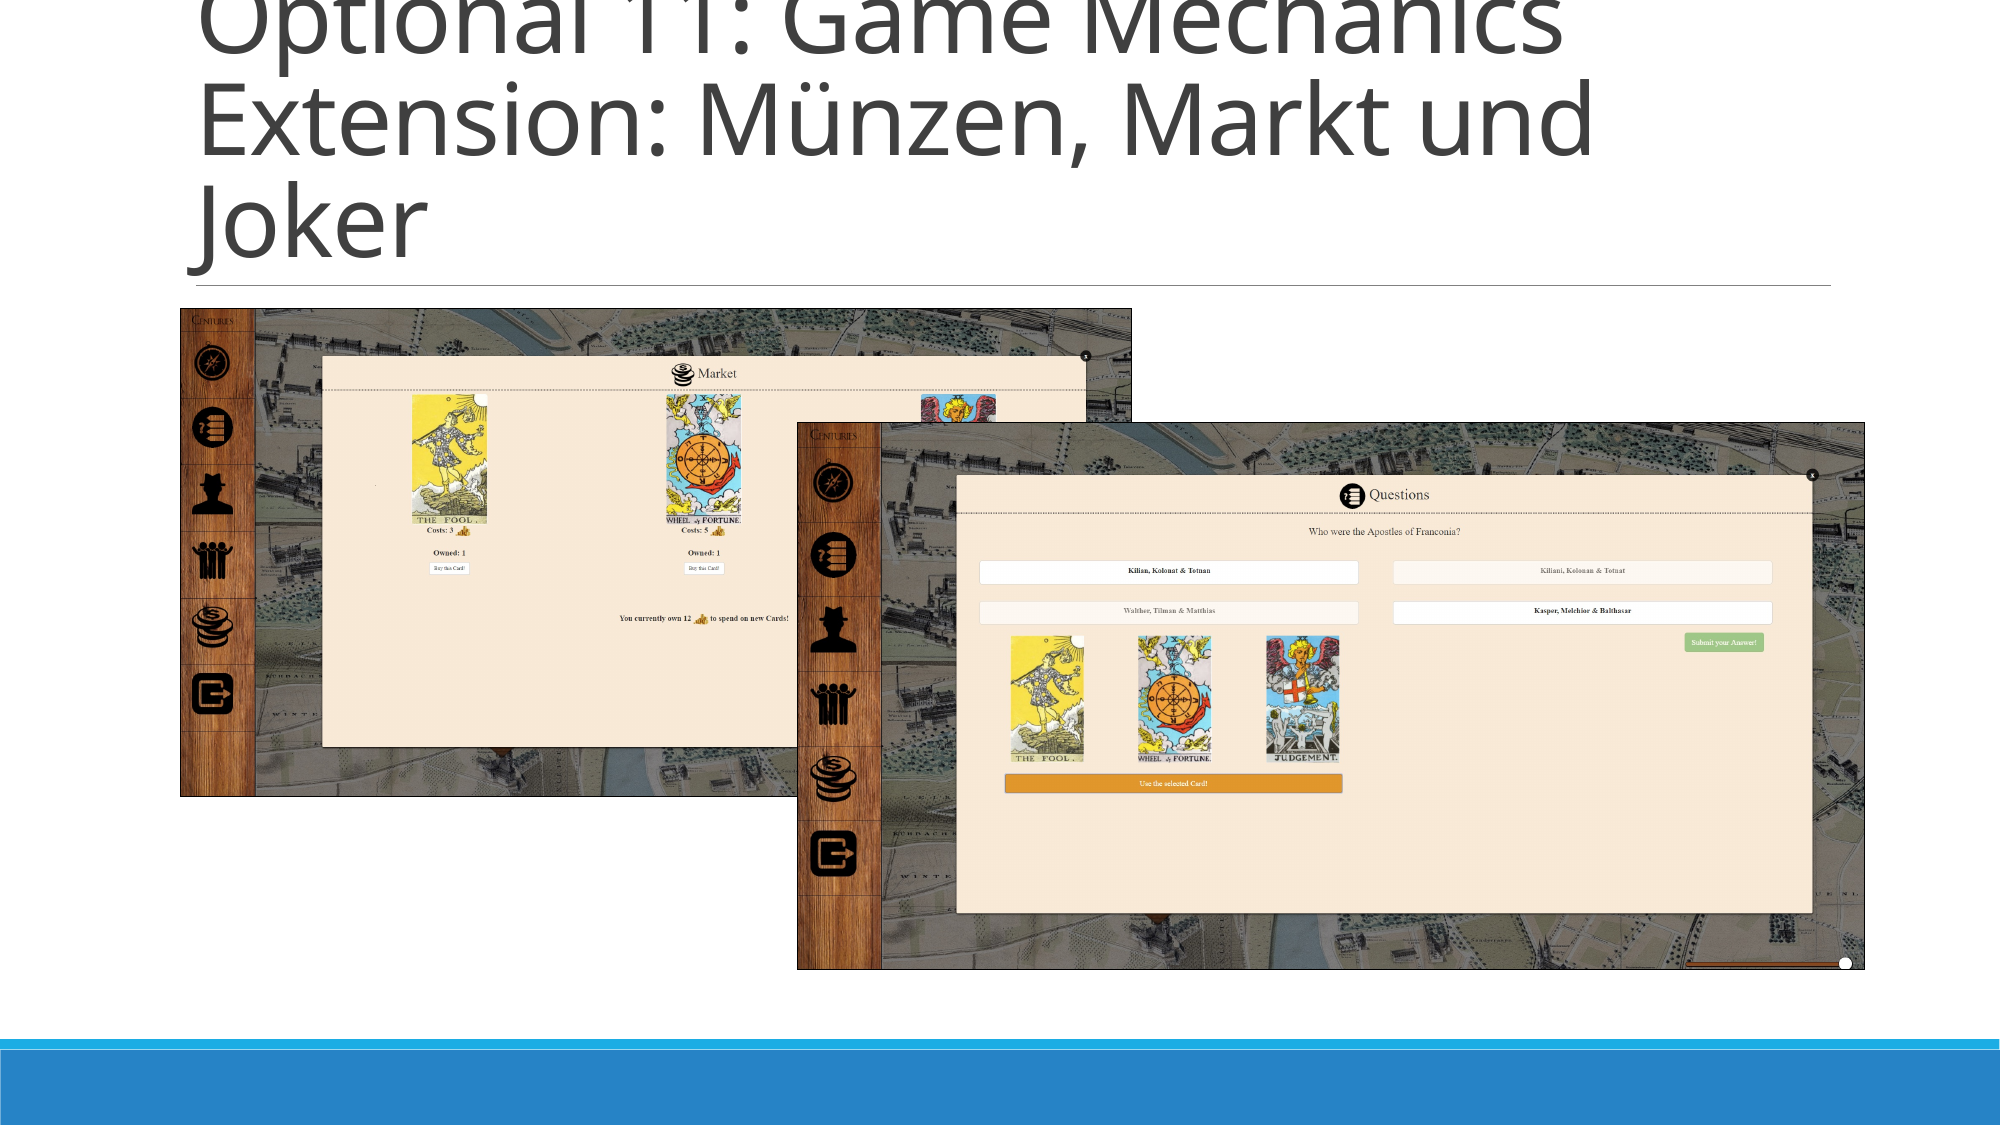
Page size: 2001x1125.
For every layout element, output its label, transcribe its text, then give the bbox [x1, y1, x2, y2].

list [179, 308, 1132, 797]
picture [796, 422, 1865, 970]
title Optional 11: Game Mechanics Extension: Münzen, Markt und Joker [180, 47, 1830, 285]
